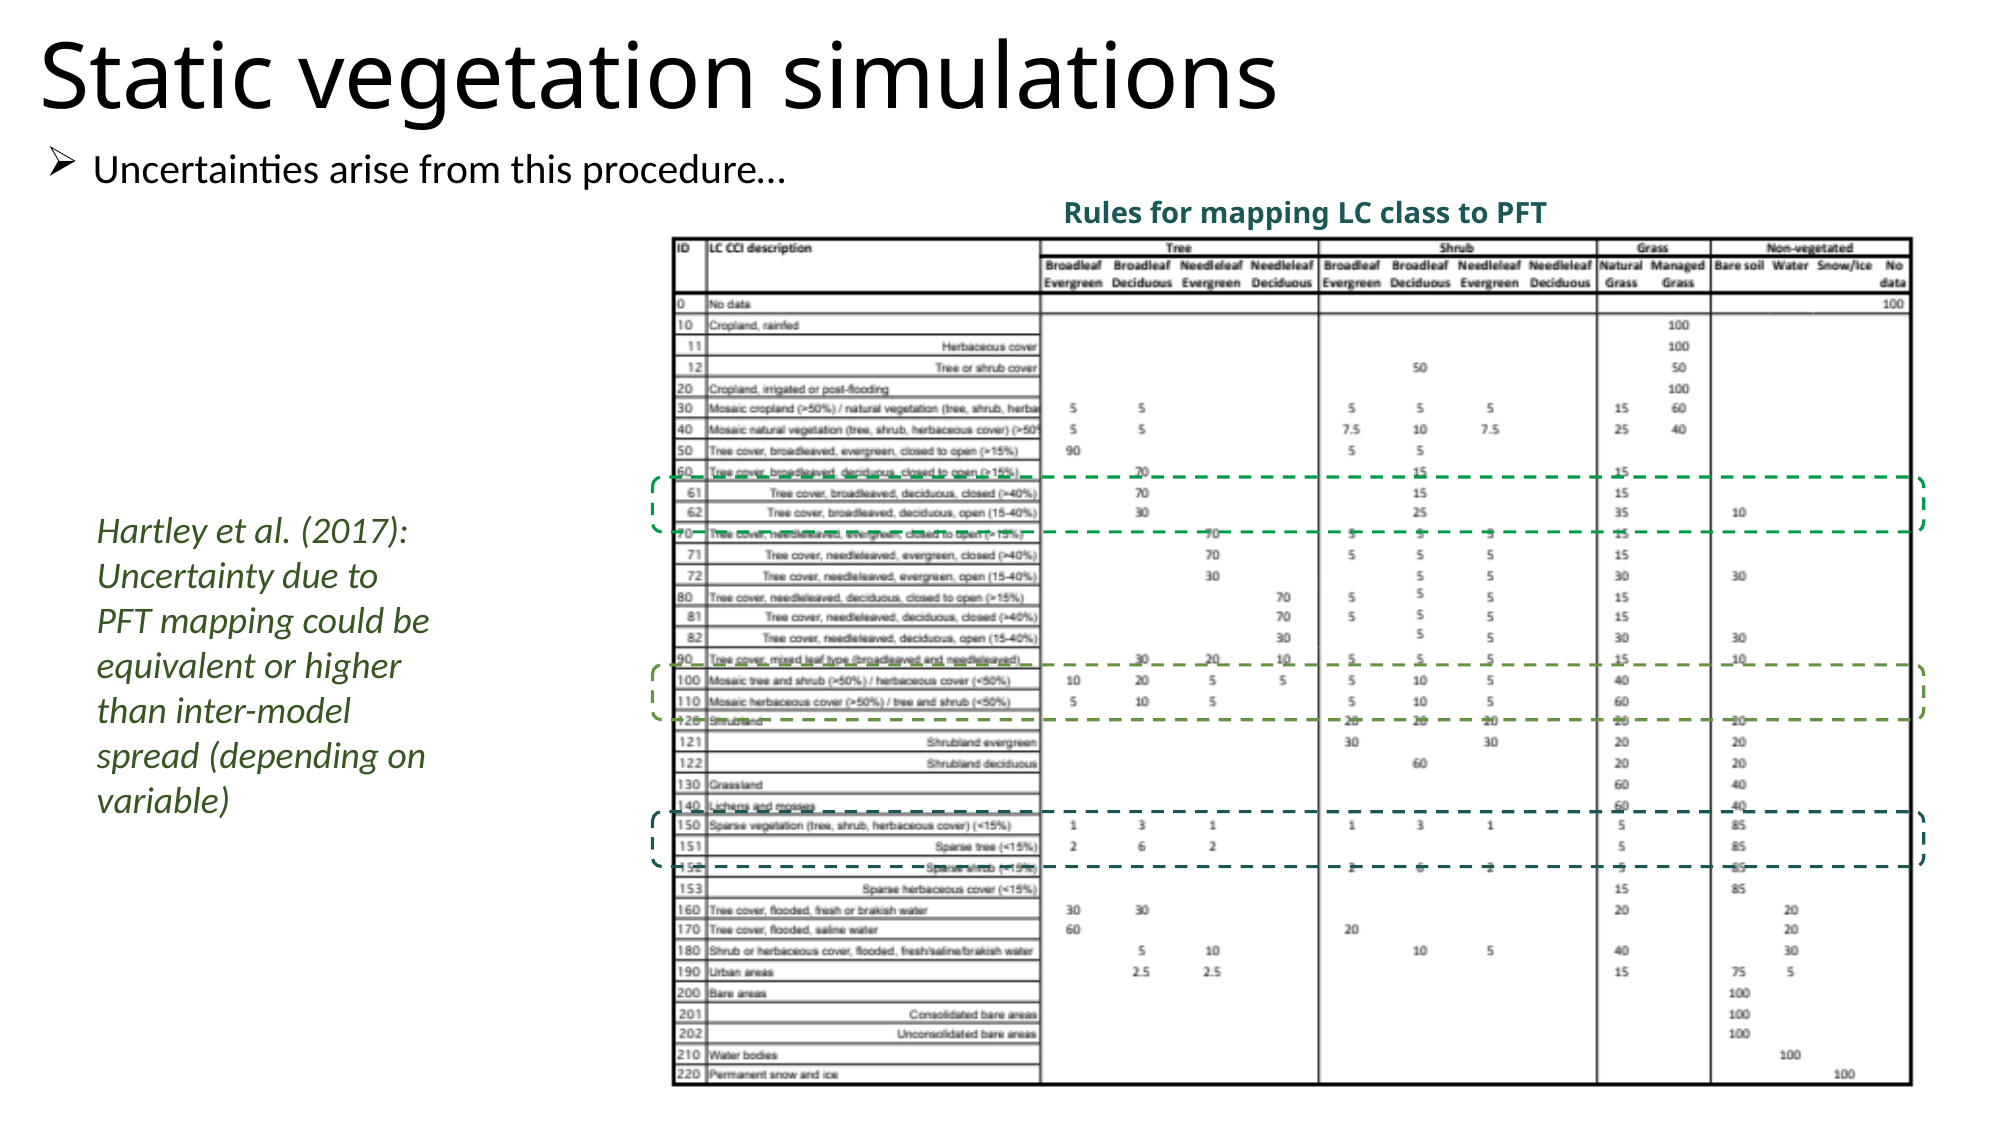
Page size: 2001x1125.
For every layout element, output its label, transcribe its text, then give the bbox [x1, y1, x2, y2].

title Static vegetation simulations [24, 0, 1750, 188]
text_box Hartley et al. (2017): Uncertainty due to PFT mapping could be equivalent or higher than inter-model spread (depending on variable) [81, 498, 456, 828]
text_box Rules for mapping LC class to PFT [770, 187, 1842, 219]
text_box Uncertainties arise from this procedure… [31, 134, 1512, 200]
picture [652, 219, 1924, 1097]
